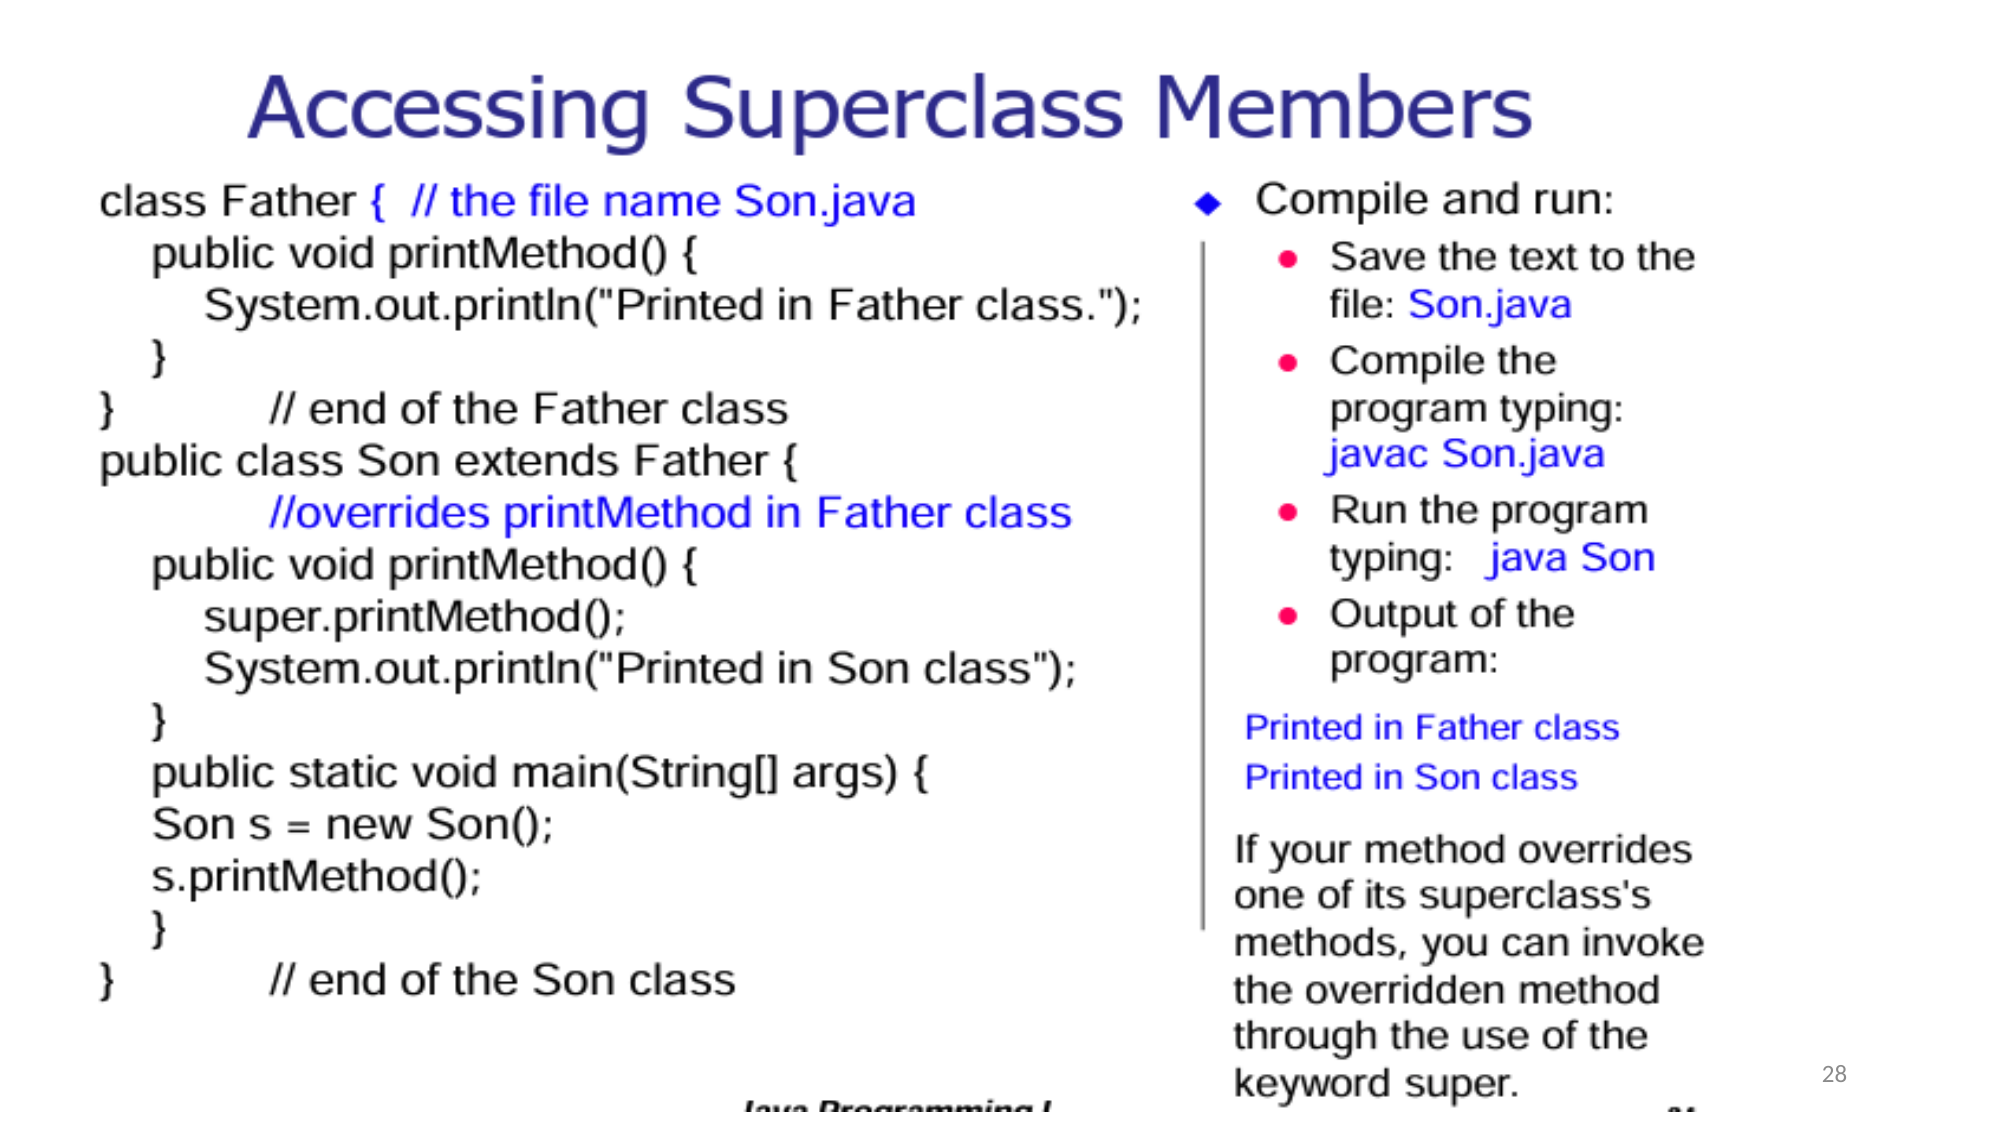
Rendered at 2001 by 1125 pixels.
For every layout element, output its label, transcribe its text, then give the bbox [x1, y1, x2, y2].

picture [57, 13, 1735, 1112]
slide_number 28 [1735, 1042, 1863, 1103]
